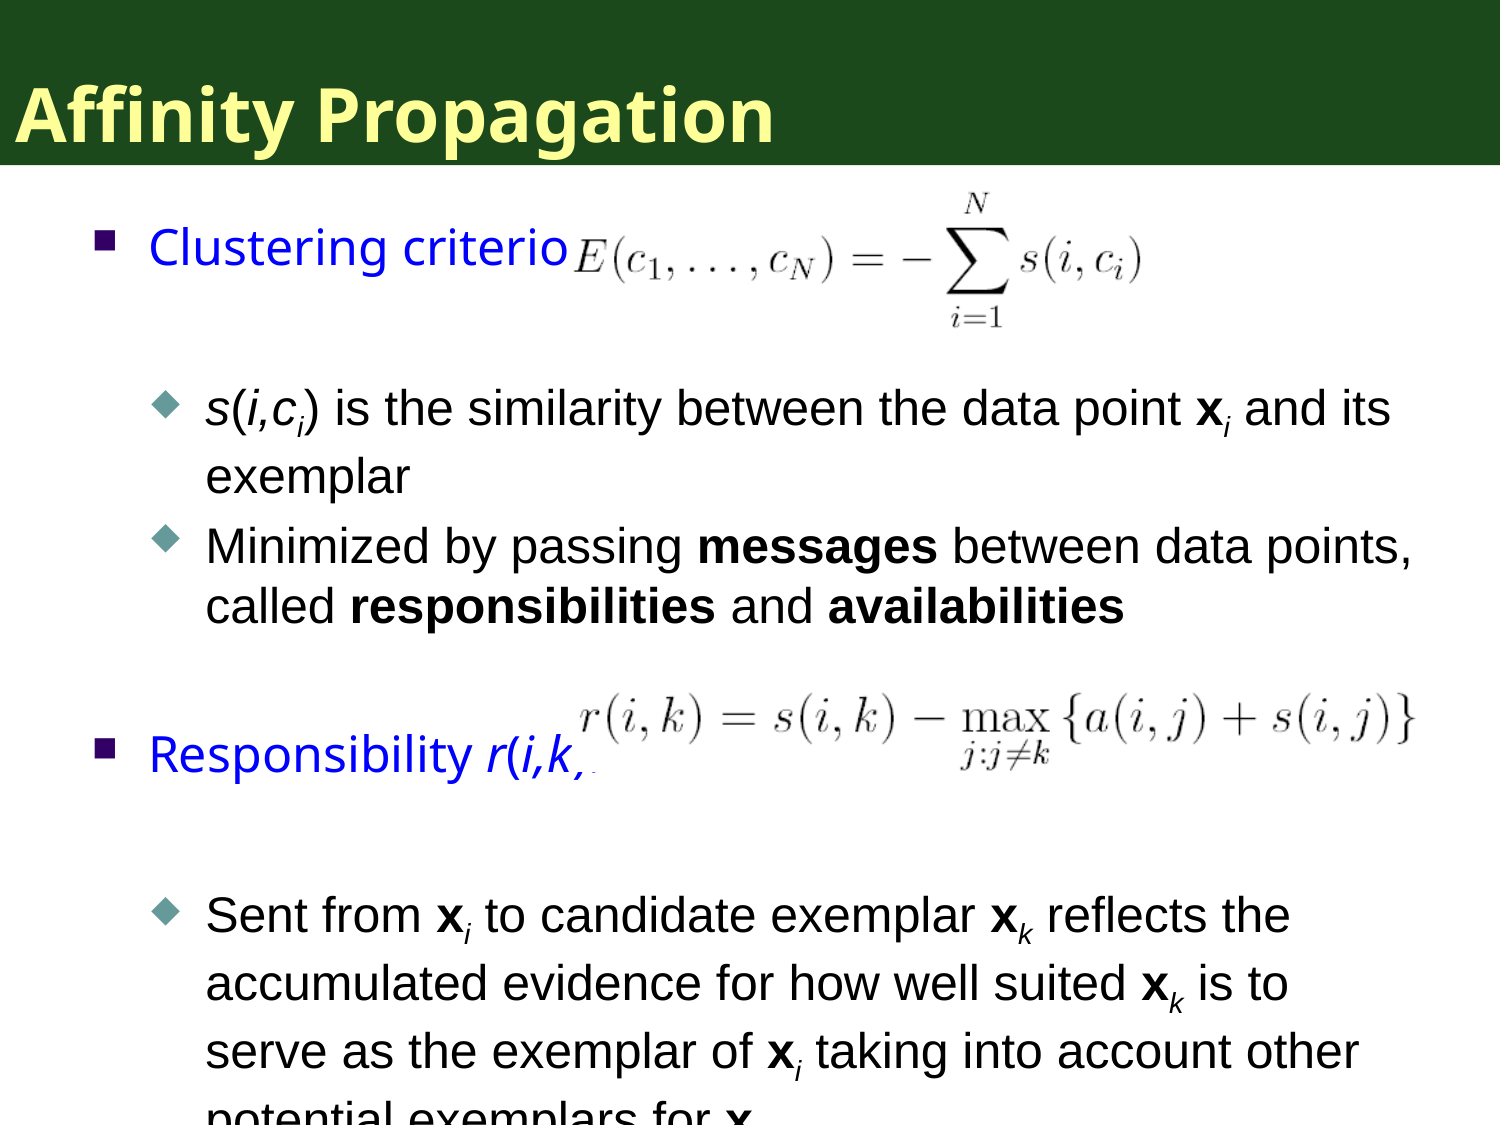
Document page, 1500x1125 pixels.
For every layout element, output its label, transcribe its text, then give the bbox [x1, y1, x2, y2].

picture [572, 668, 1417, 772]
list Clustering criterion: s(i,ci) is the similarity between the data point xi and its exemplar Minimized by passing messages between data points, called responsibilities and availabilities Responsibility r(i,k): Sent from xi to candidate exemplar xk reflects the accumulated evidence for how well suited xk is to serve as the exemplar of xi taking into account other potential exemplars for xi [76, 208, 1432, 947]
title Affinity Propagation [0, 0, 1500, 166]
picture [572, 184, 1144, 330]
